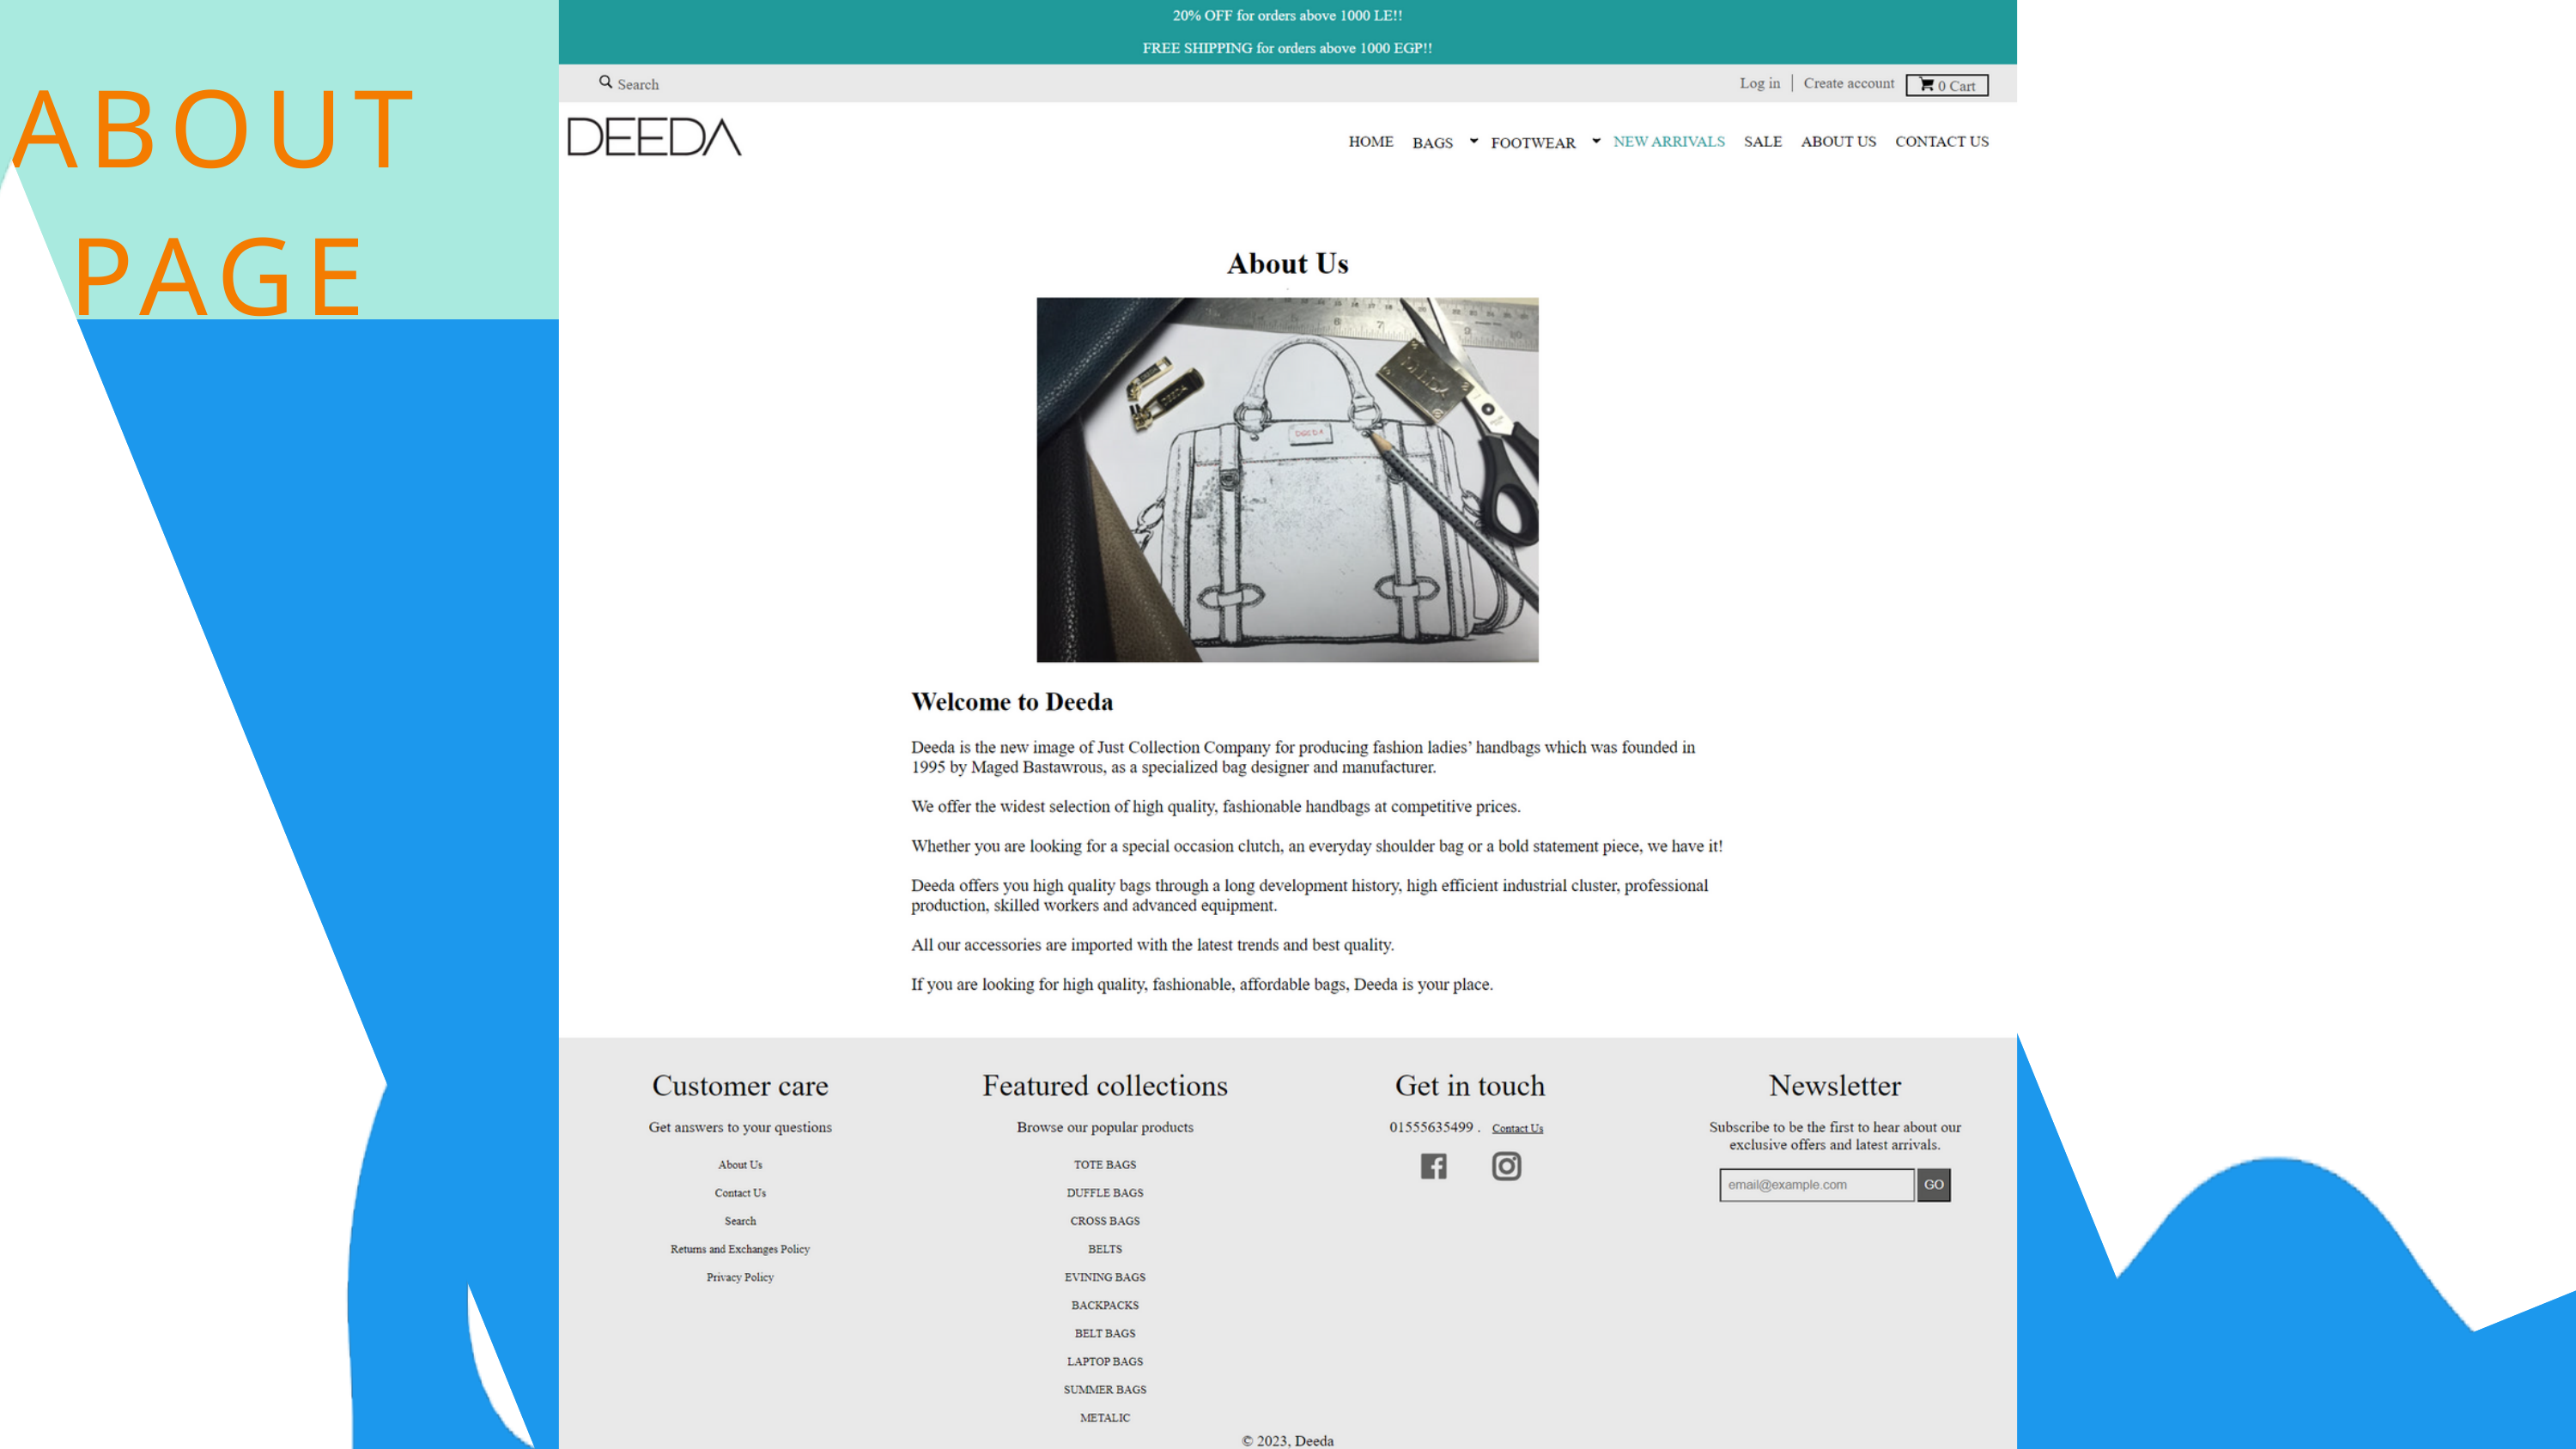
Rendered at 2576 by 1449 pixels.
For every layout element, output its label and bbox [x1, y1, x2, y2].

text_box [2018, 0, 2576, 1449]
text_box [0, 0, 560, 319]
text_box [0, 326, 536, 1449]
text_box [558, 0, 2018, 1449]
